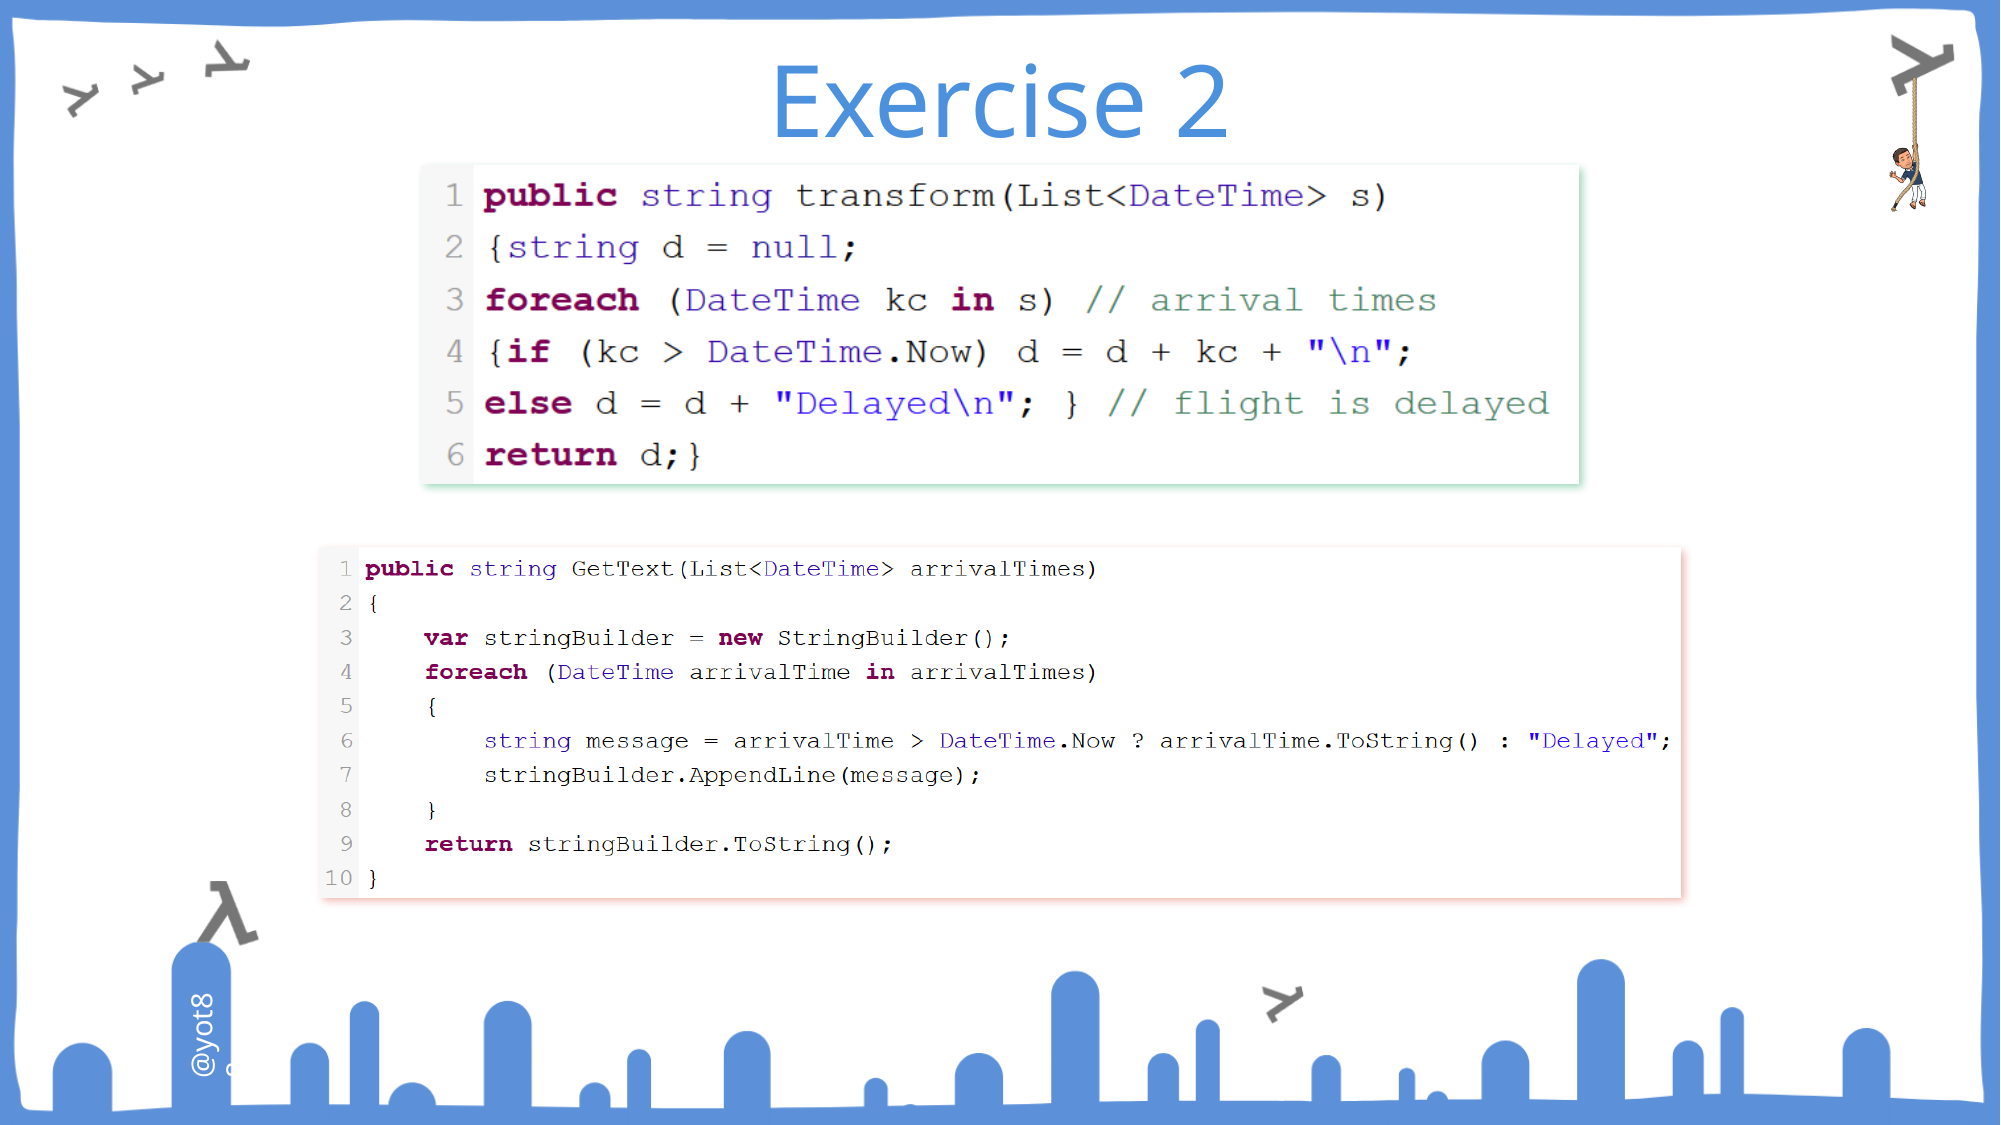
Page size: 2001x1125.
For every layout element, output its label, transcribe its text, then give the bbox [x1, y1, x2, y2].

picture [0, 0, 2000, 1125]
title Exercise 2 [319, 30, 1681, 166]
